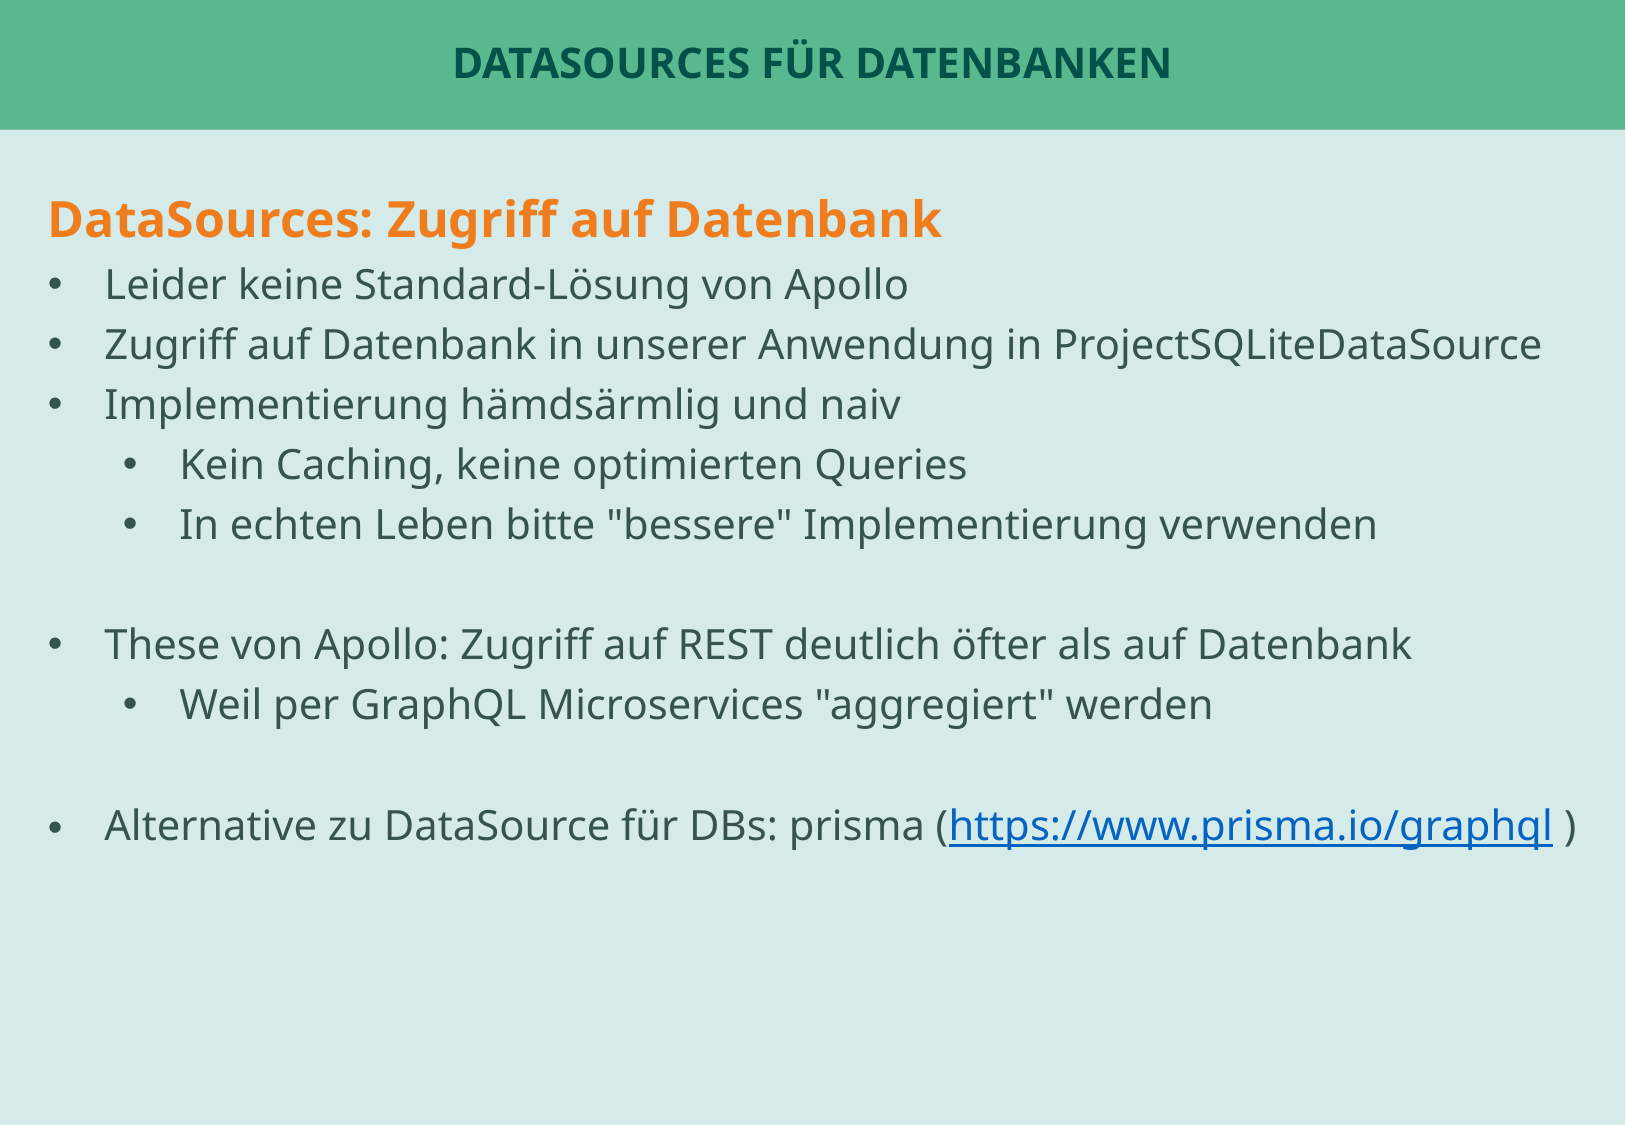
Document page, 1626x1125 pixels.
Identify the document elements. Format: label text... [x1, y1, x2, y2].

title DataSources für Datenbanken [0, 0, 1625, 130]
text_box DataSources: Zugriff auf Datenbank Leider keine Standard-Lösung von Apollo Zugriff auf Datenbank in unserer Anwendung in ProjectSQLiteDataSource Implementierung hämdsärmlig und naiv Kein Caching, keine optimierten Queries In echten Leben bitte "bessere" Implementierung verwenden These von Apollo: Zugriff auf REST deutlich öfter als auf Datenbank Weil per GraphQL Microservices "aggregiert" werden Alternative zu DataSource für DBs: prisma (https://www.prisma.io/graphql ) [33, 168, 1592, 924]
